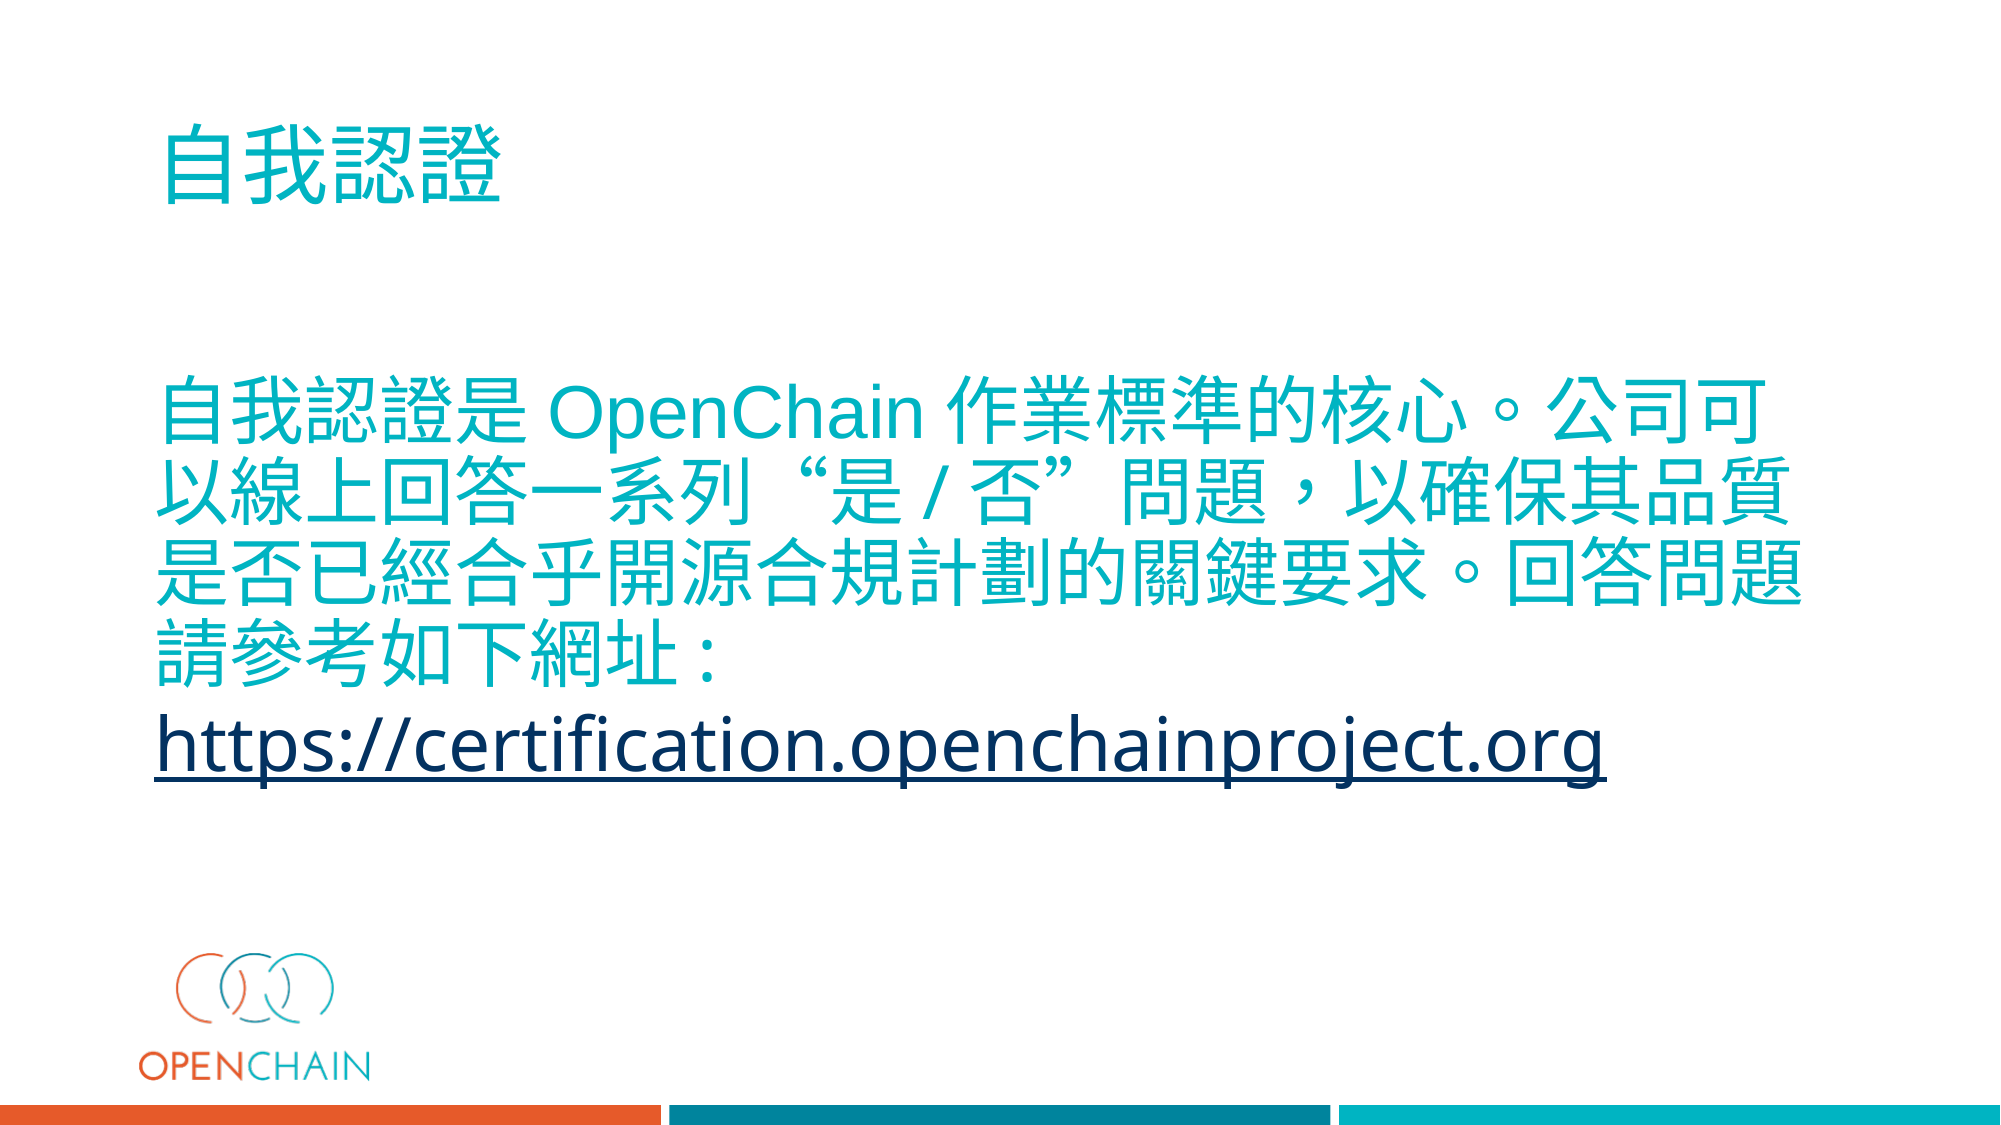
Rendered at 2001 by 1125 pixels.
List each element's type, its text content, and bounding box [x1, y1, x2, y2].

title 自我認證是OpenChain作業標準的核心。公司可以線上回答一系列“是/否”問題，以確保其品質是否已經合乎開源合規計劃的關鍵要求。回答問題請參考如下網址: https://certification.openchainproject.org [139, 313, 1833, 851]
text_box 自我認證 [139, 59, 1865, 278]
picture [137, 951, 372, 1082]
